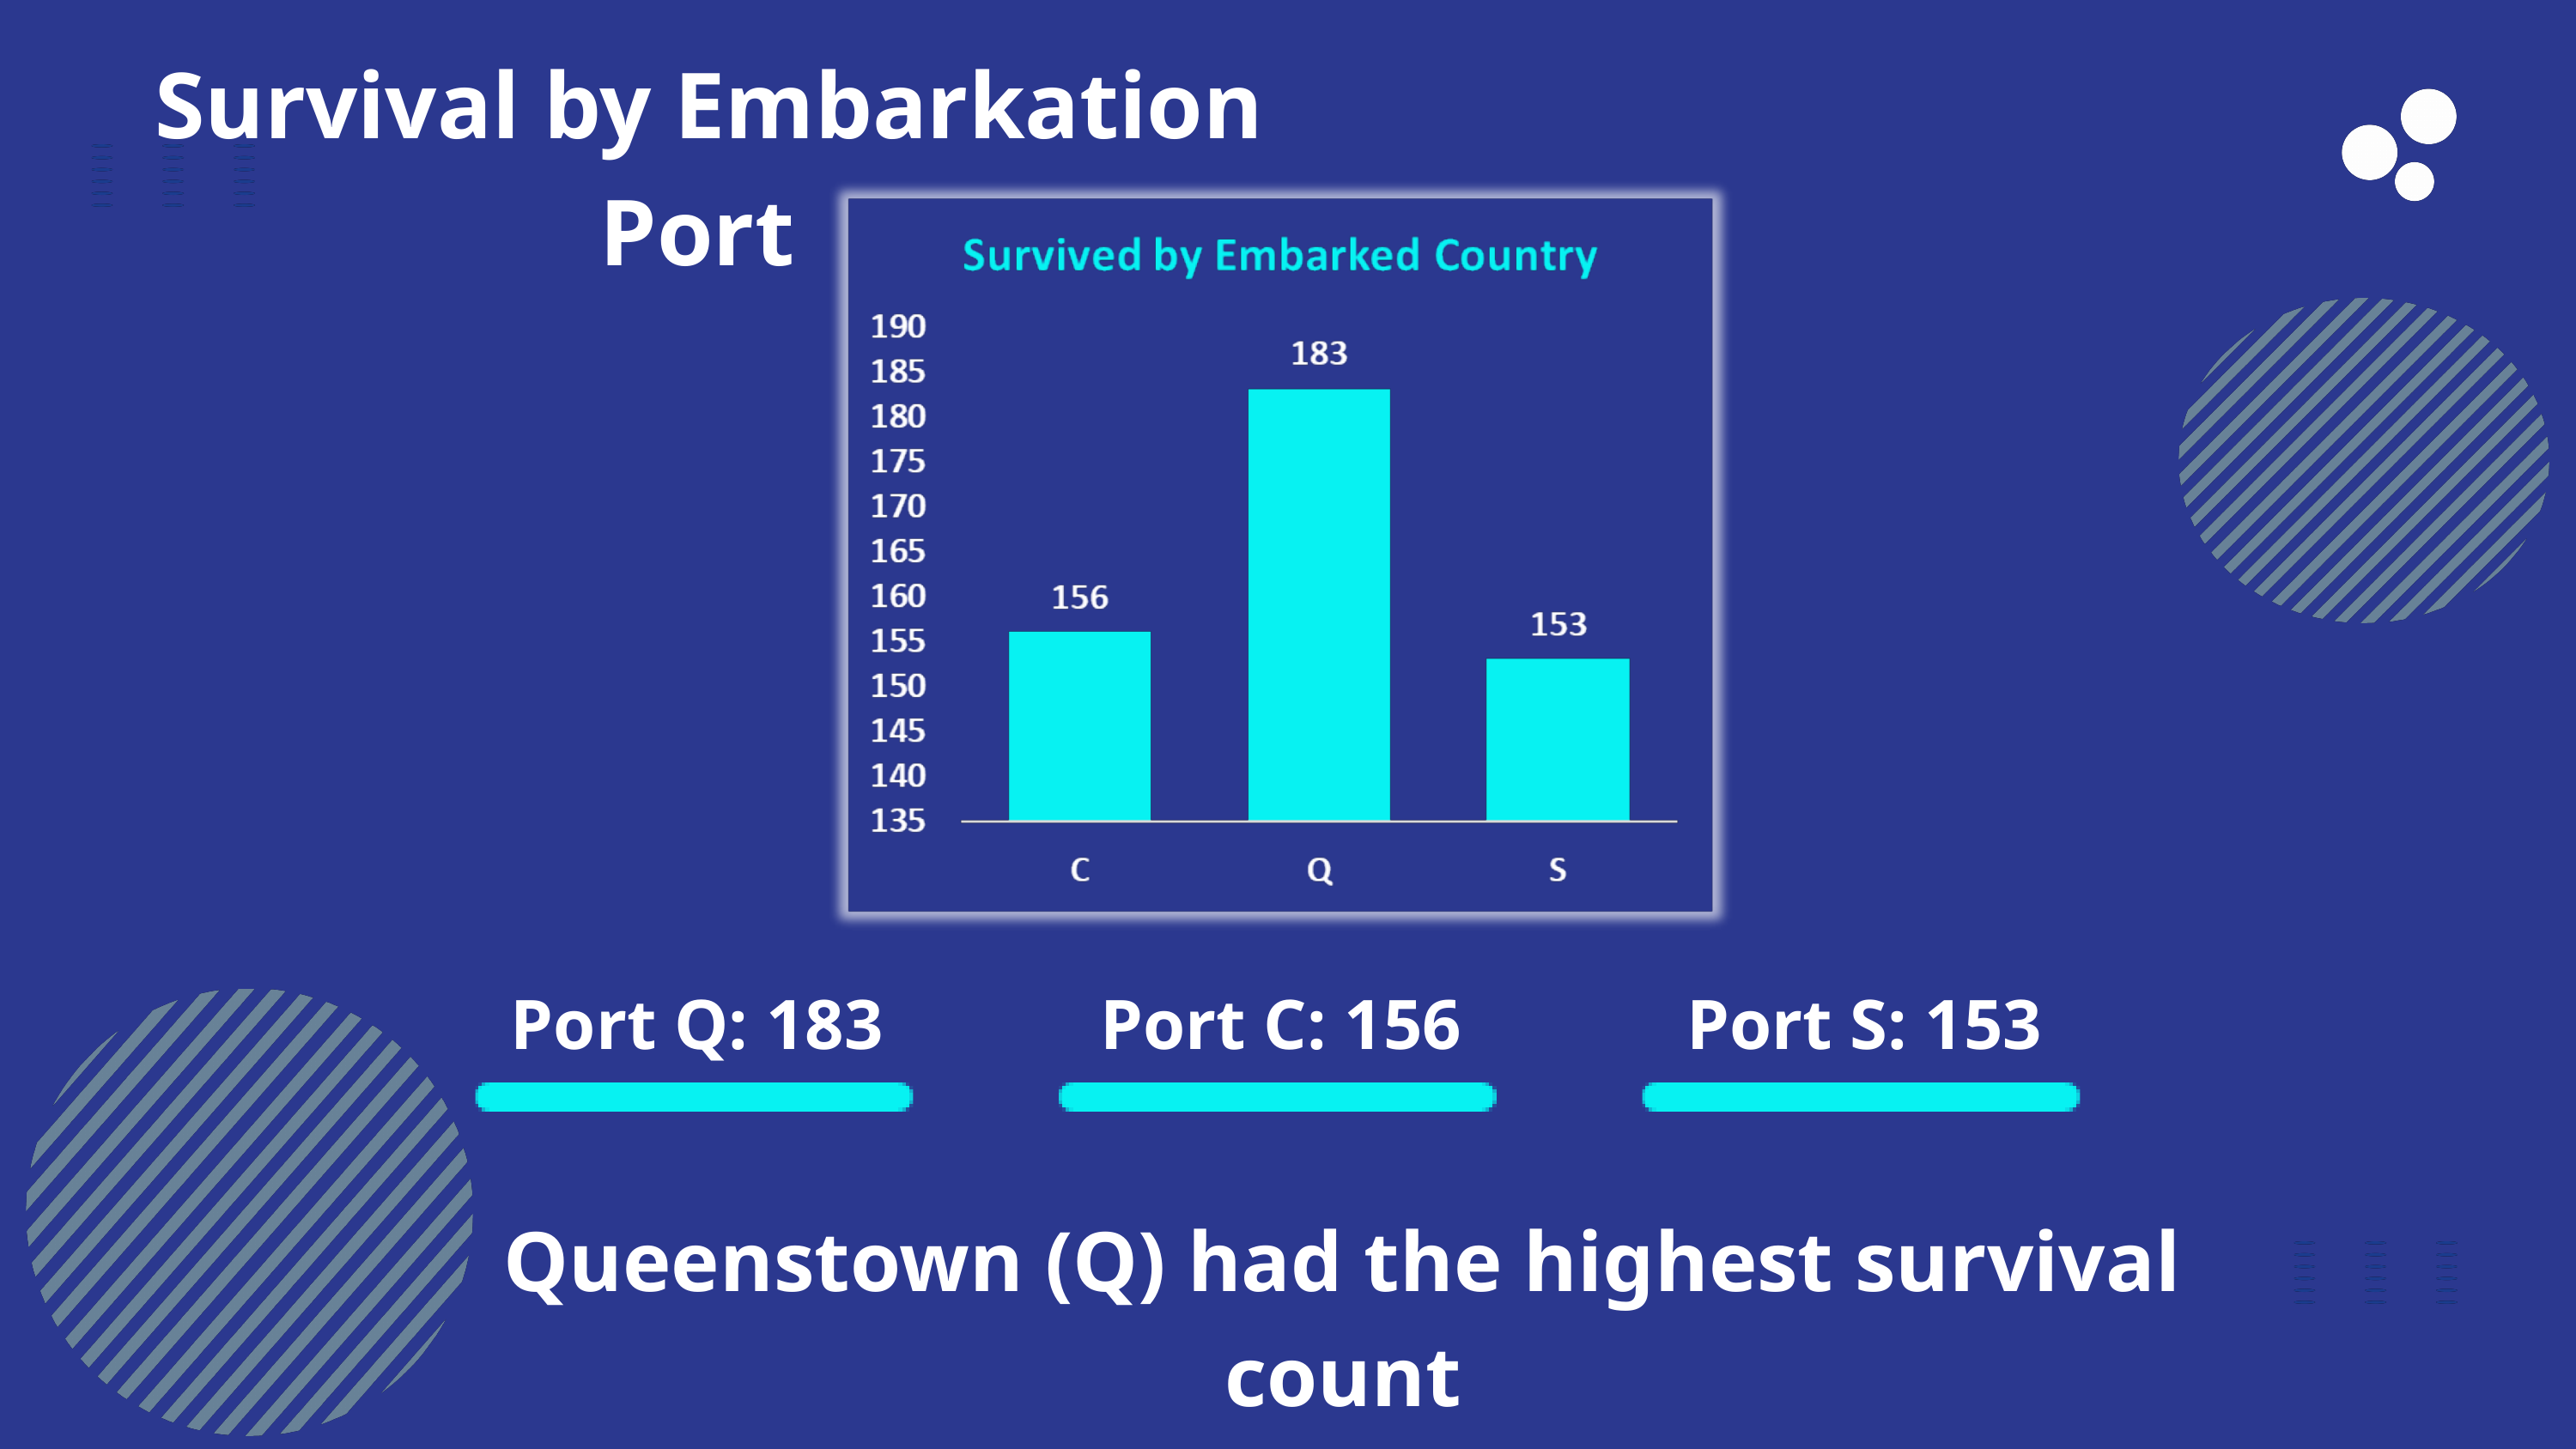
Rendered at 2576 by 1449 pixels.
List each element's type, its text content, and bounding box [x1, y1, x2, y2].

text_box [475, 1082, 914, 1112]
text_box [823, 175, 1738, 936]
text_box Port C: 156 [947, 967, 1598, 1064]
text_box Survival by Embarkation Port [91, 28, 1303, 284]
text_box [1059, 1082, 1497, 1112]
text_box [2340, 87, 2458, 203]
text_box [26, 989, 473, 1436]
text_box [2178, 298, 2549, 623]
text_box [2293, 1241, 2458, 1304]
text_box Queenstown (Q) had the highest survival count [481, 1192, 2206, 1423]
text_box Port Q: 183 [462, 967, 932, 1064]
text_box [1642, 1082, 2081, 1112]
text_box Port S: 153 [1598, 967, 2130, 1064]
